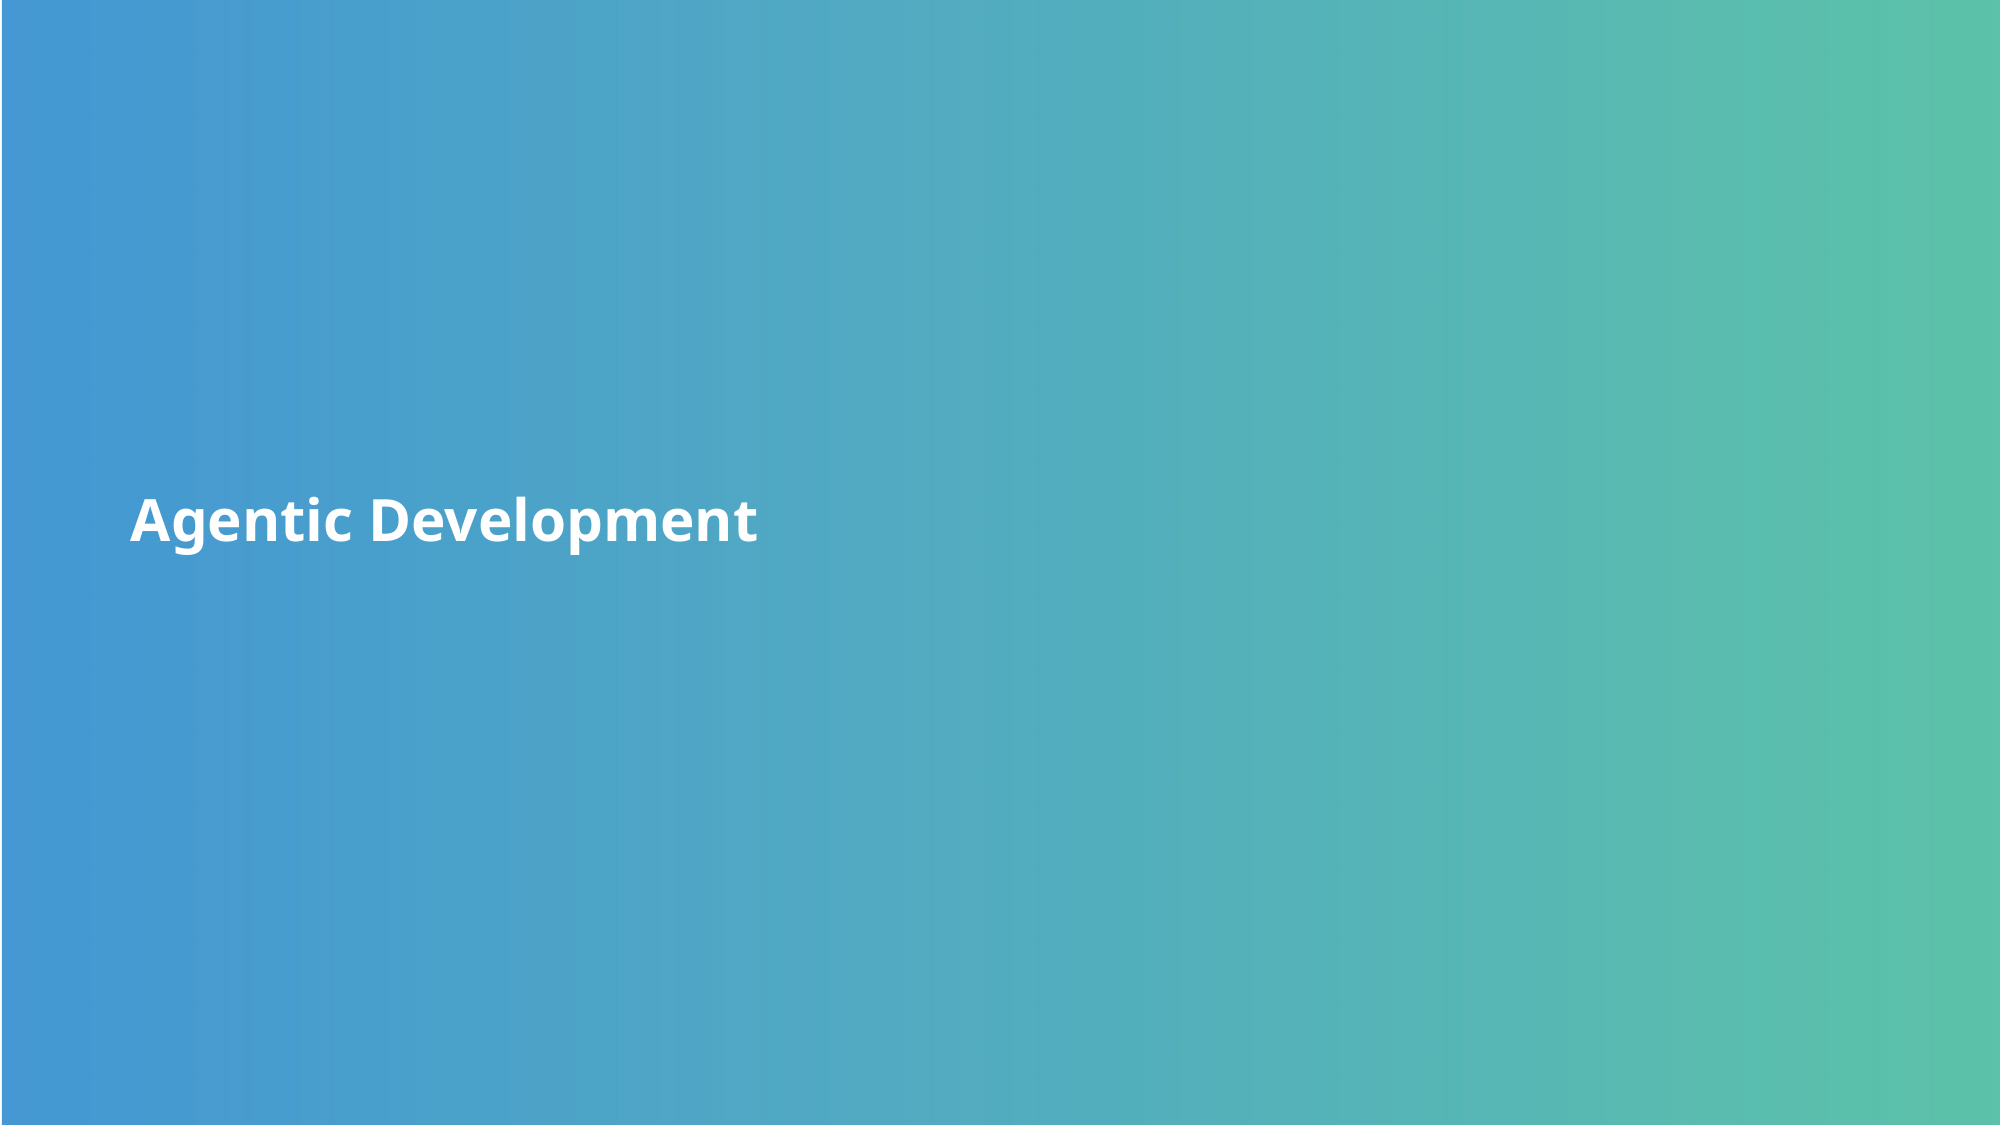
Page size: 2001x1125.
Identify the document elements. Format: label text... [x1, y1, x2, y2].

picture [0, 0, 2000, 1125]
title Agentic Development [115, 481, 1841, 565]
